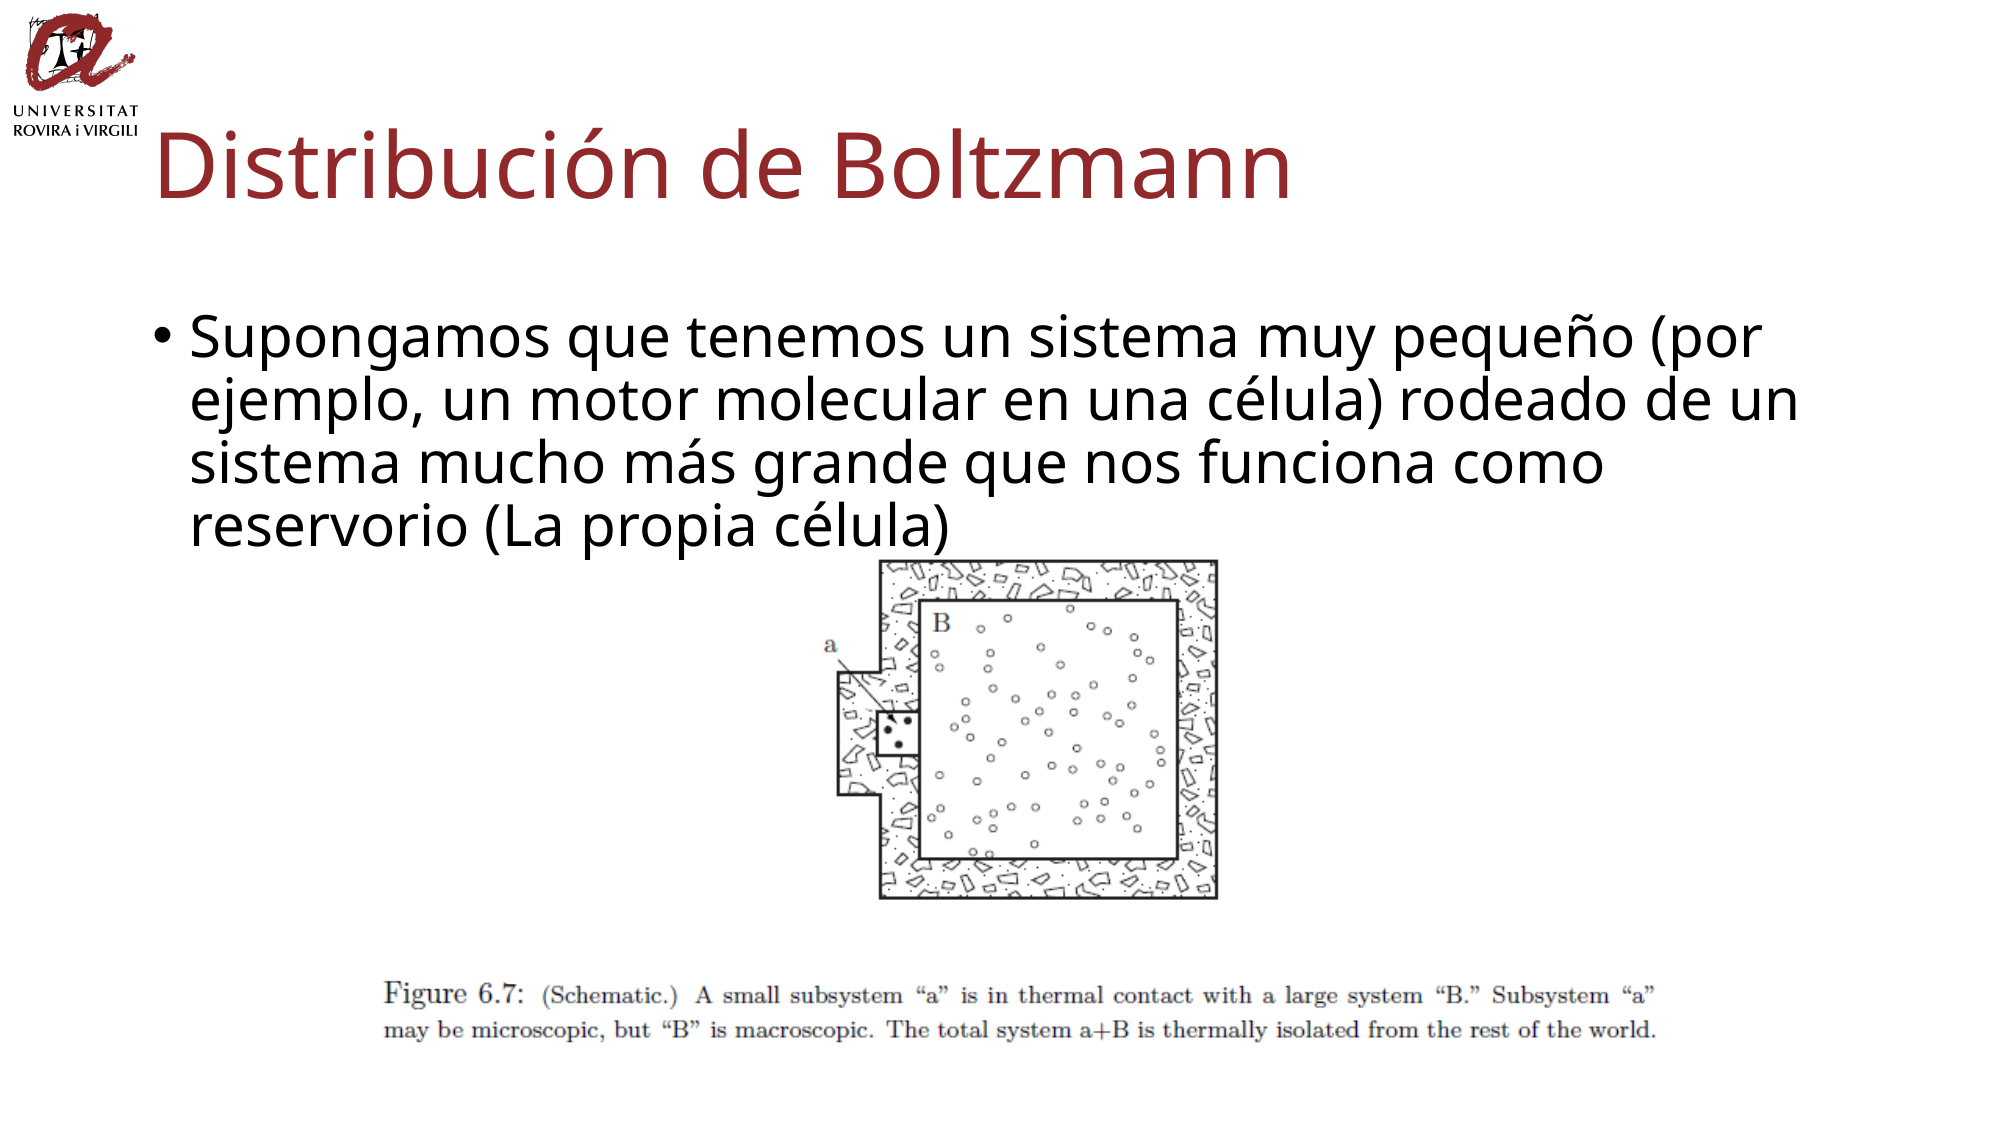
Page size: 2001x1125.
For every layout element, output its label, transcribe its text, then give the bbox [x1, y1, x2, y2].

title Distribución de Boltzmann [137, 59, 1863, 278]
list Supongamos que tenemos un sistema muy pequeño (por ejemplo, un motor molecular en una célula) rodeado de un sistema mucho más grande que nos funciona como reservorio (La propia célula) [137, 299, 1863, 1014]
picture [367, 548, 1668, 1066]
picture [14, 13, 138, 136]
